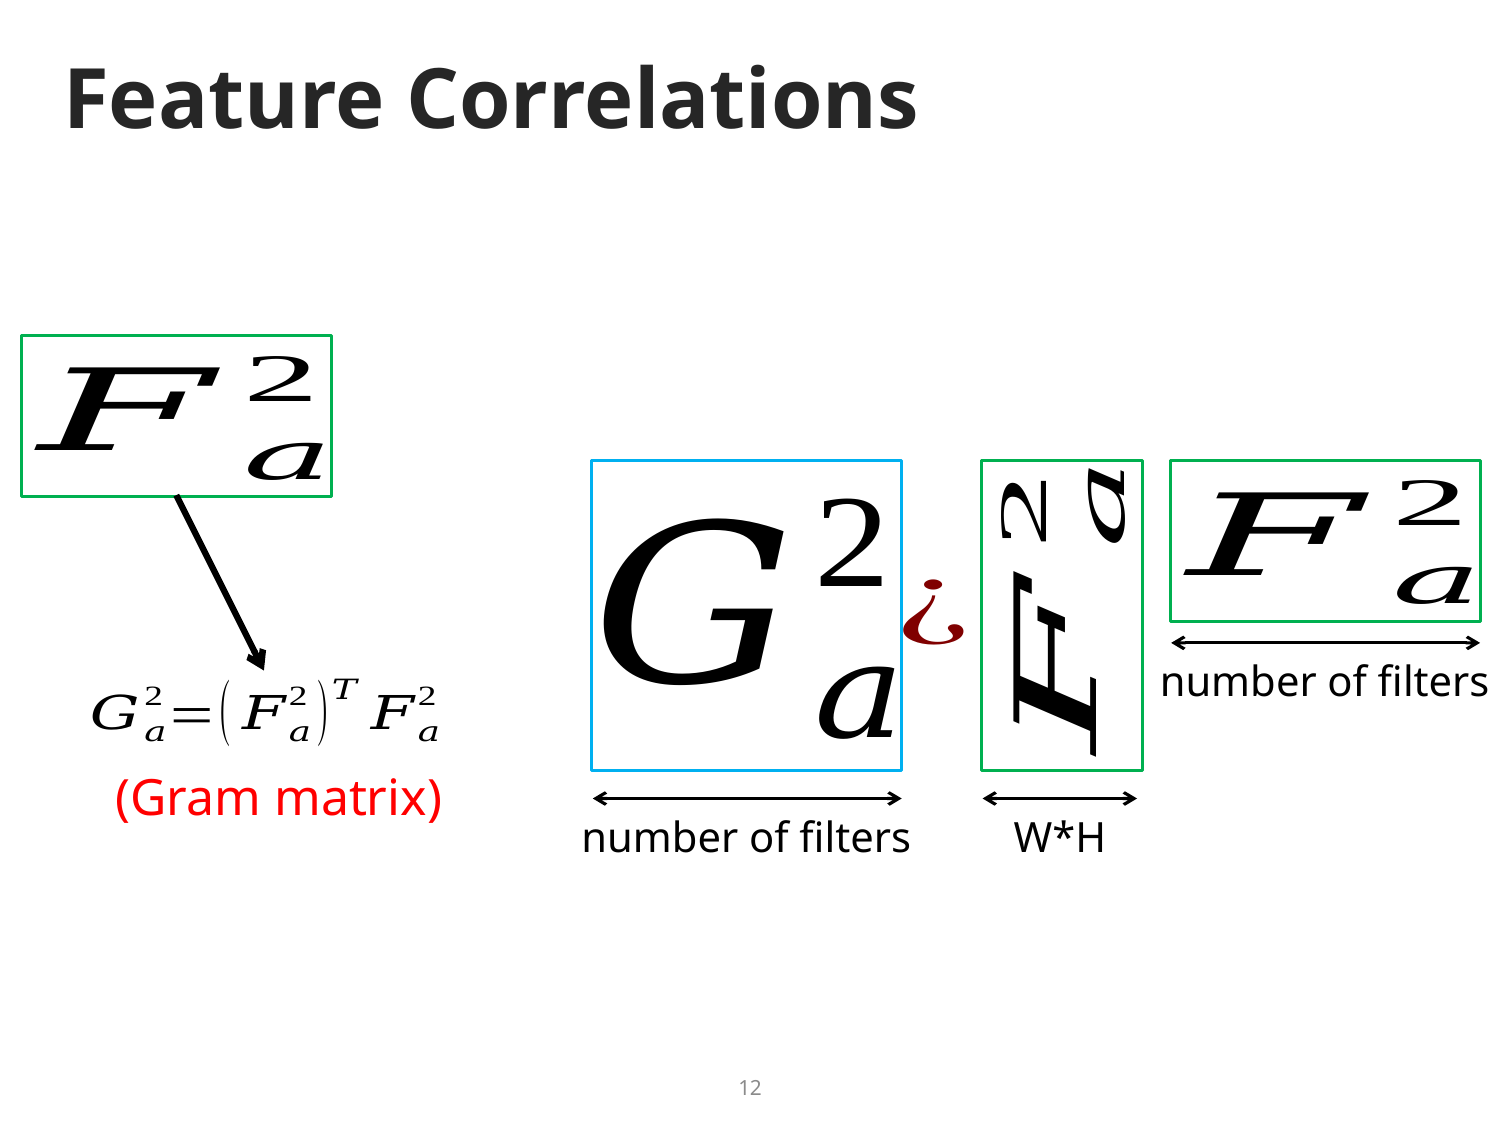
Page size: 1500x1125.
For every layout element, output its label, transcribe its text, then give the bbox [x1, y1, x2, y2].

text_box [176, 494, 265, 671]
title Feature Correlations [48, 41, 1456, 149]
text_box (Gram matrix) [100, 758, 458, 834]
slide_number 12 [575, 1058, 925, 1119]
text_box W*H [998, 807, 1121, 868]
text_box number of filters [1145, 647, 1500, 713]
text_box number of filters [566, 803, 926, 868]
